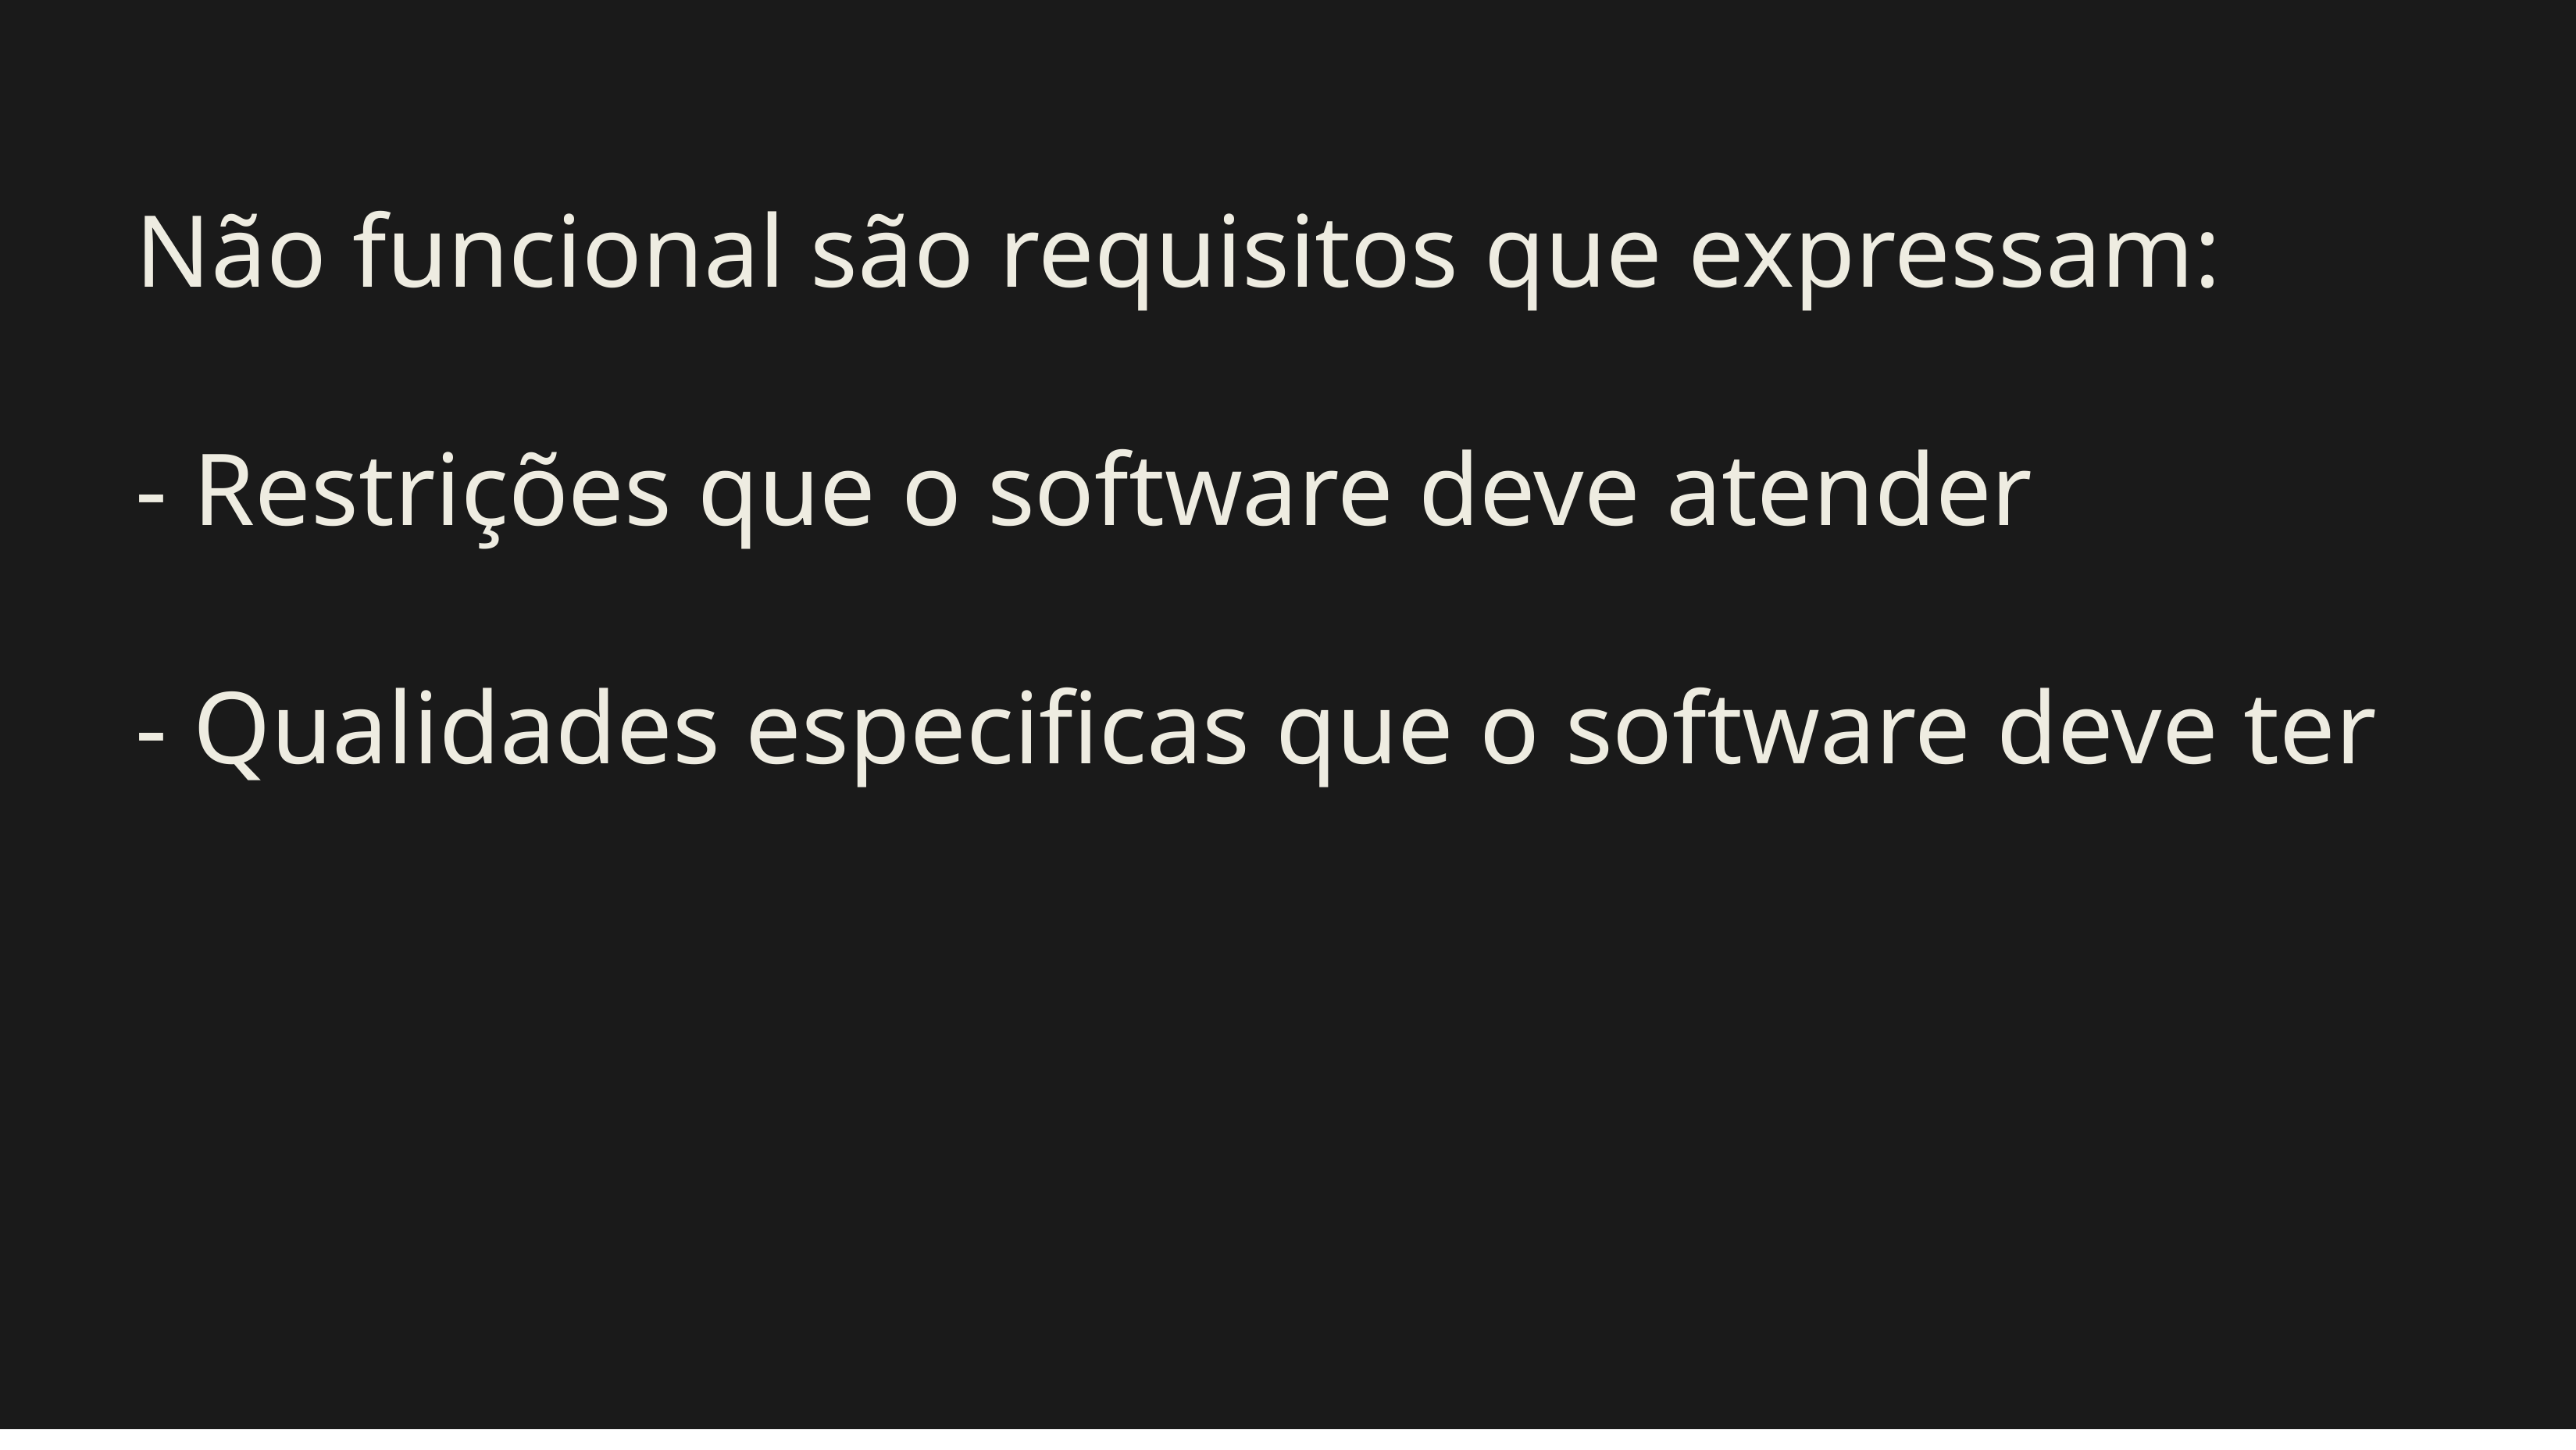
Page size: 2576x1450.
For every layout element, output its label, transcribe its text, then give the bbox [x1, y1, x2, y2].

title Não funcional são requisitos que expressam: - Restrições que o software deve atender - Qualidades especificas que o software deve ter [135, 188, 2382, 909]
